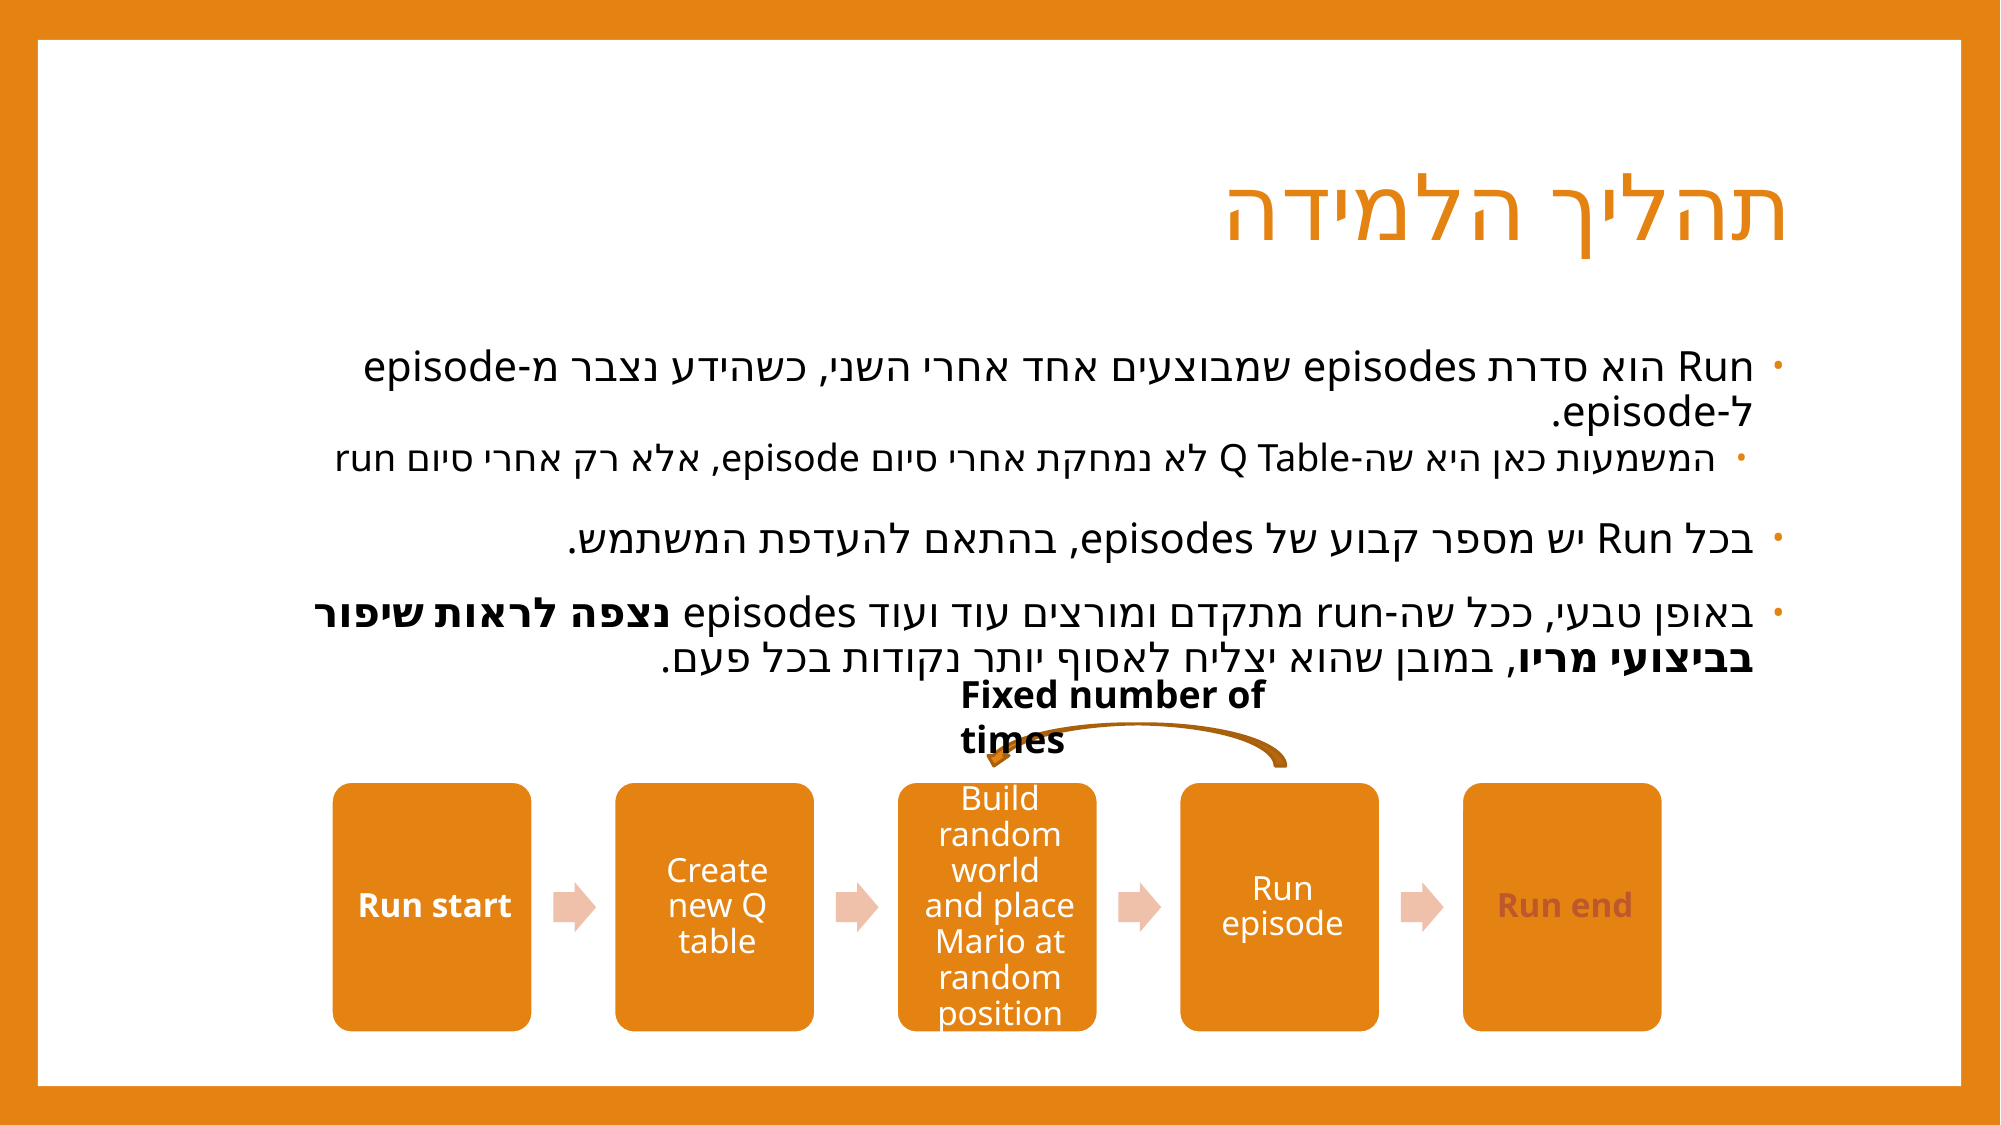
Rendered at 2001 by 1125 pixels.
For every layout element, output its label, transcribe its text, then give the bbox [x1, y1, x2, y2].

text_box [330, 615, 1665, 1125]
list Run הוא סדרת episodes שמבוצעים אחד אחרי השני, כשהידע נצבר מ-episode ל-episode. המשמעות כאן היא שה-Q Table לא נמחקת אחרי סיום episode, אלא רק אחרי סיום run בכל Run יש מספר קבוע של episodes, בהתאם להעדפת המשתמש. באופן טבעי, ככל שה-run מתקדם ומורצים עוד ועוד episodes נצפה לראות שיפור בביצועי מריו, במובן שהוא יצליח לאסוף יותר נקודות בכל פעם. [187, 337, 1808, 1000]
title תהליך הלמידה [187, 99, 1808, 323]
